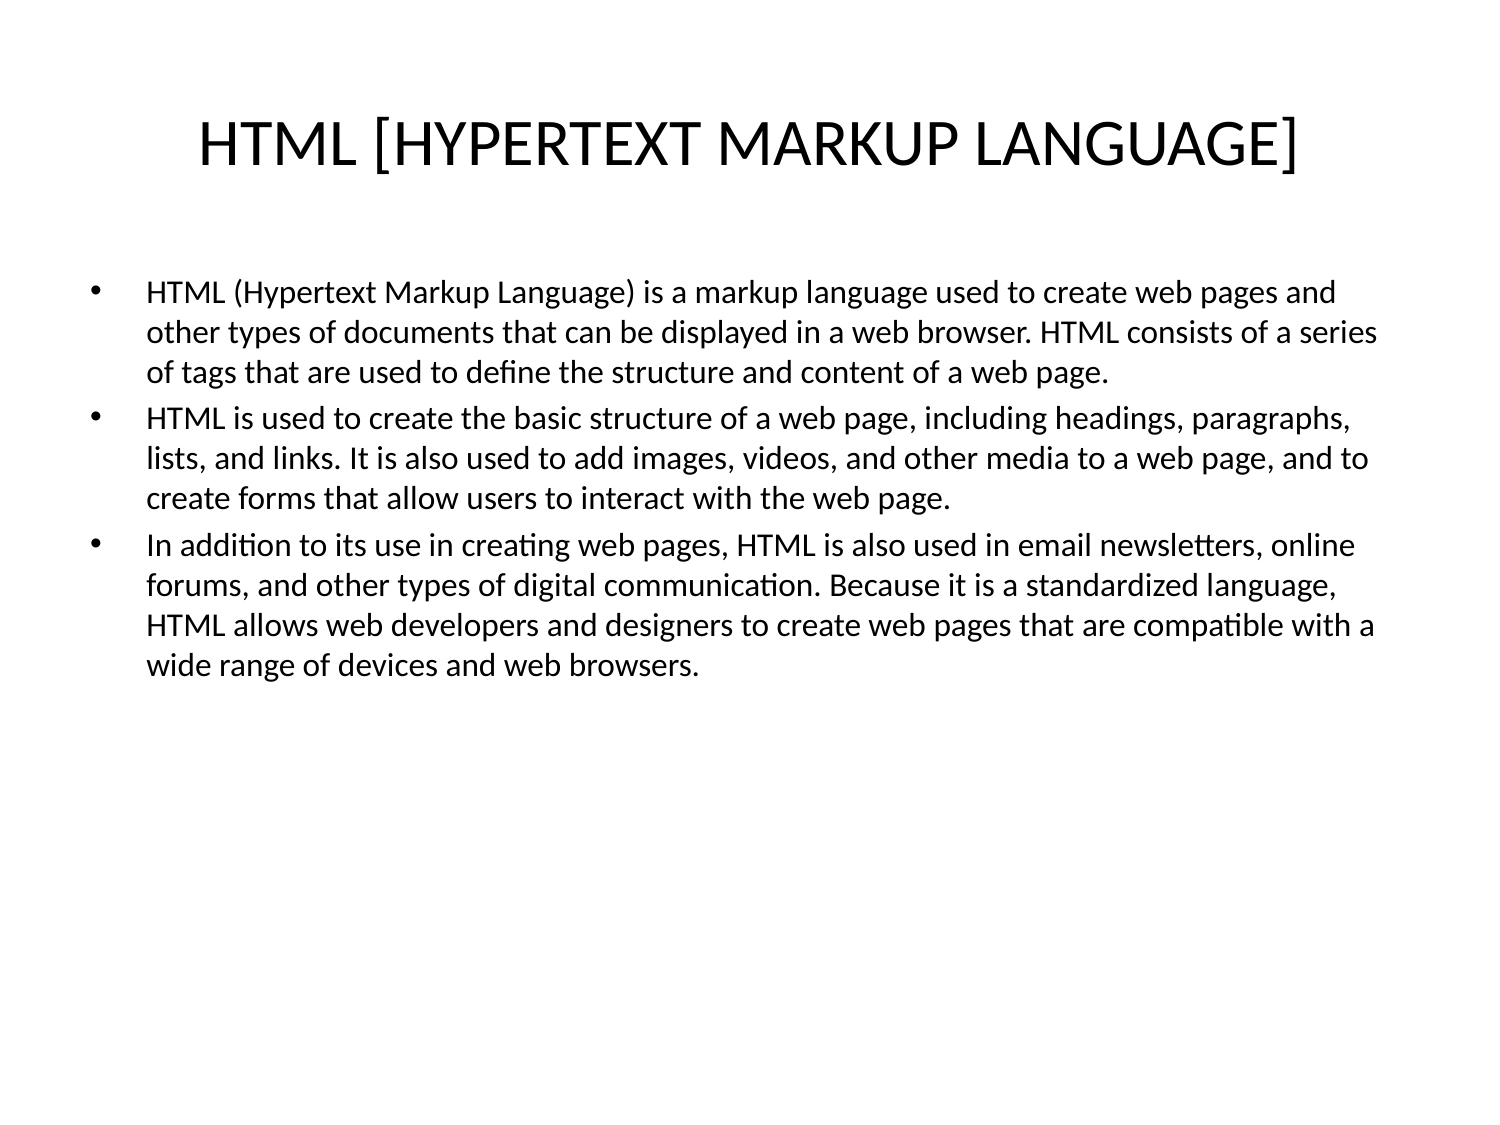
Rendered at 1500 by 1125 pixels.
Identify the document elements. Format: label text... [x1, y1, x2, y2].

list HTML (Hypertext Markup Language) is a markup language used to create web pages and other types of documents that can be displayed in a web browser. HTML consists of a series of tags that are used to define the structure and content of a web page. HTML is used to create the basic structure of a web page, including headings, paragraphs, lists, and links. It is also used to add images, videos, and other media to a web page, and to create forms that allow users to interact with the web page. In addition to its use in creating web pages, HTML is also used in email newsletters, online forums, and other types of digital communication. Because it is a standardized language, HTML allows web developers and designers to create web pages that are compatible with a wide range of devices and web browsers. [75, 262, 1425, 965]
title HTML [HYPERTEXT MARKUP LANGUAGE] [75, 45, 1425, 233]
